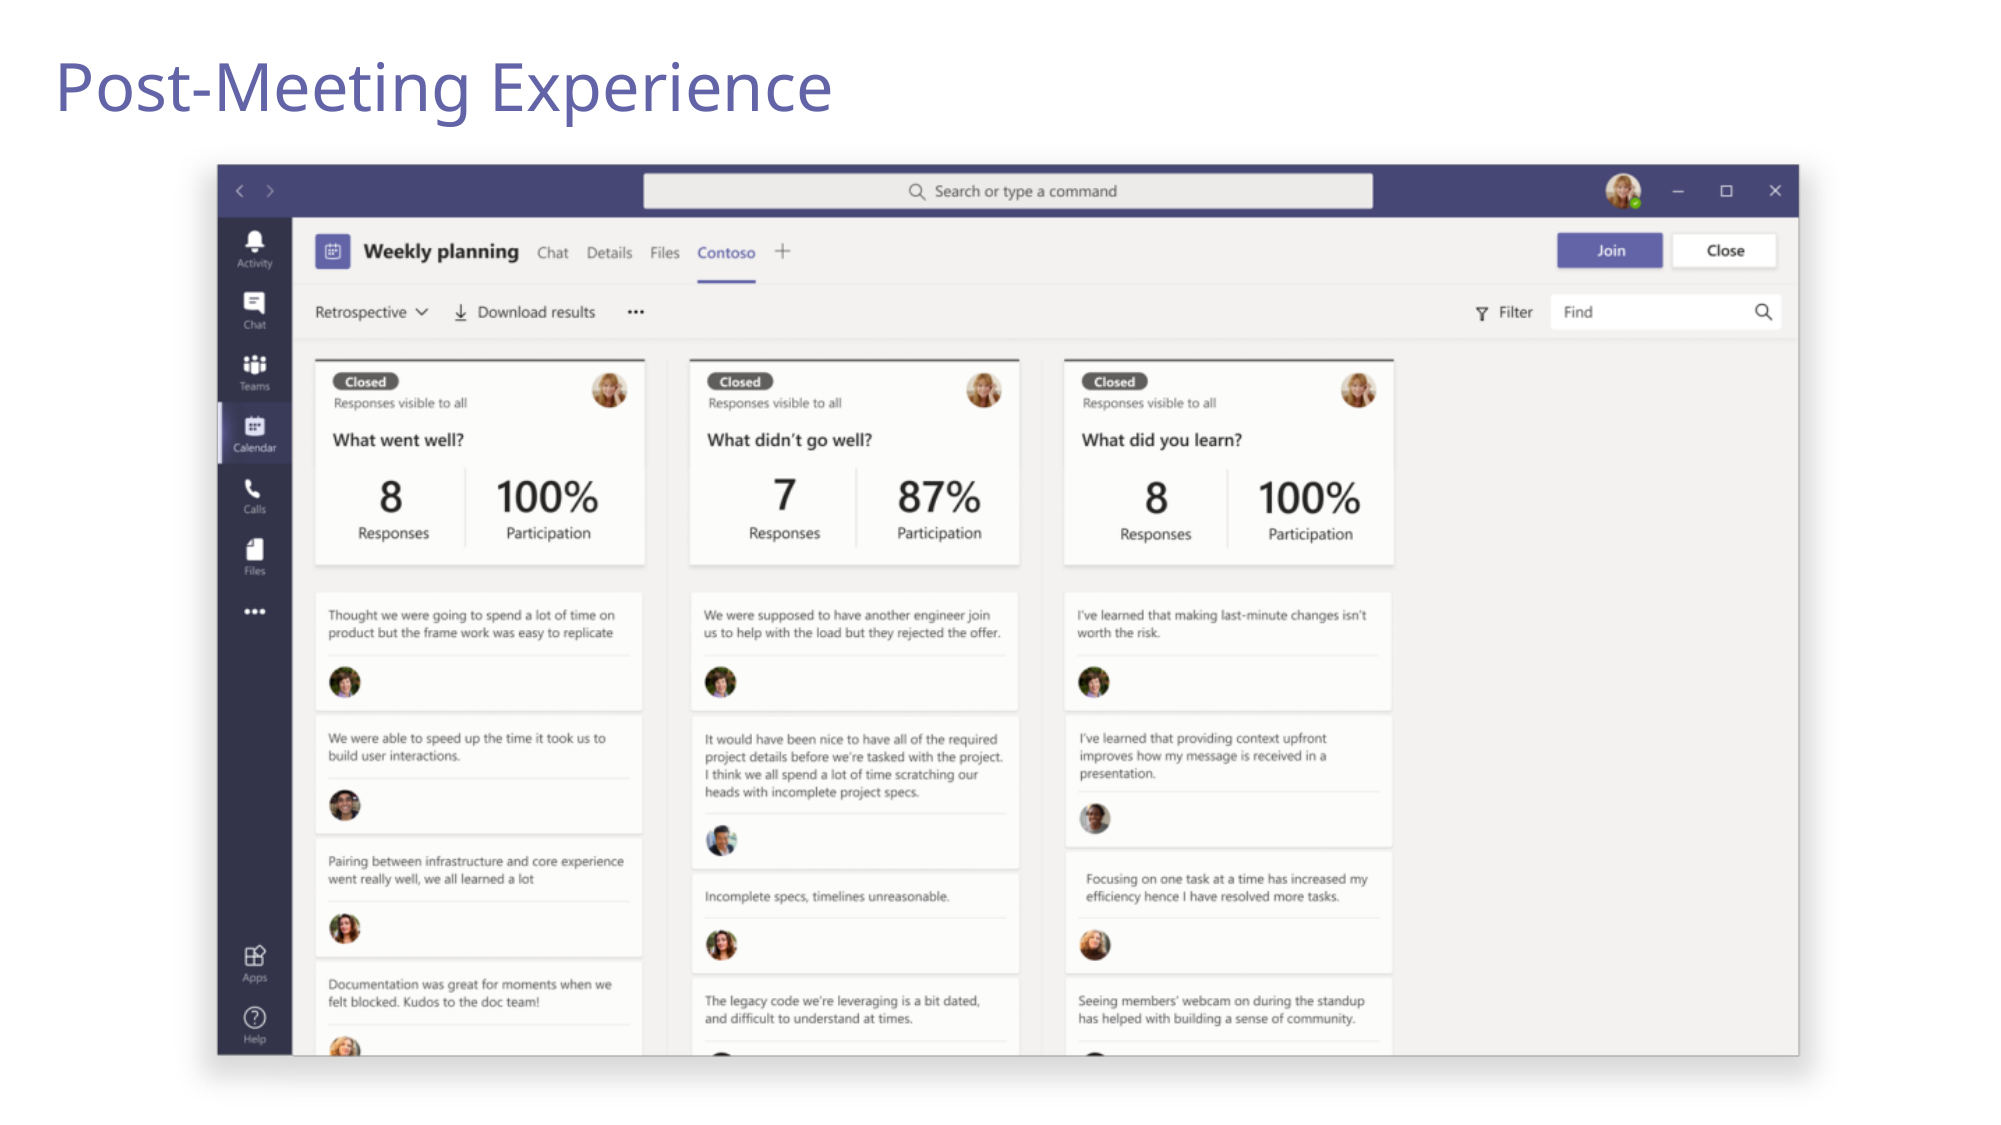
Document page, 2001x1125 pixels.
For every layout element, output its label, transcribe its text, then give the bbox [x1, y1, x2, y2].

picture [172, 141, 1845, 1111]
title Post-Meeting Experience [54, 17, 1915, 143]
